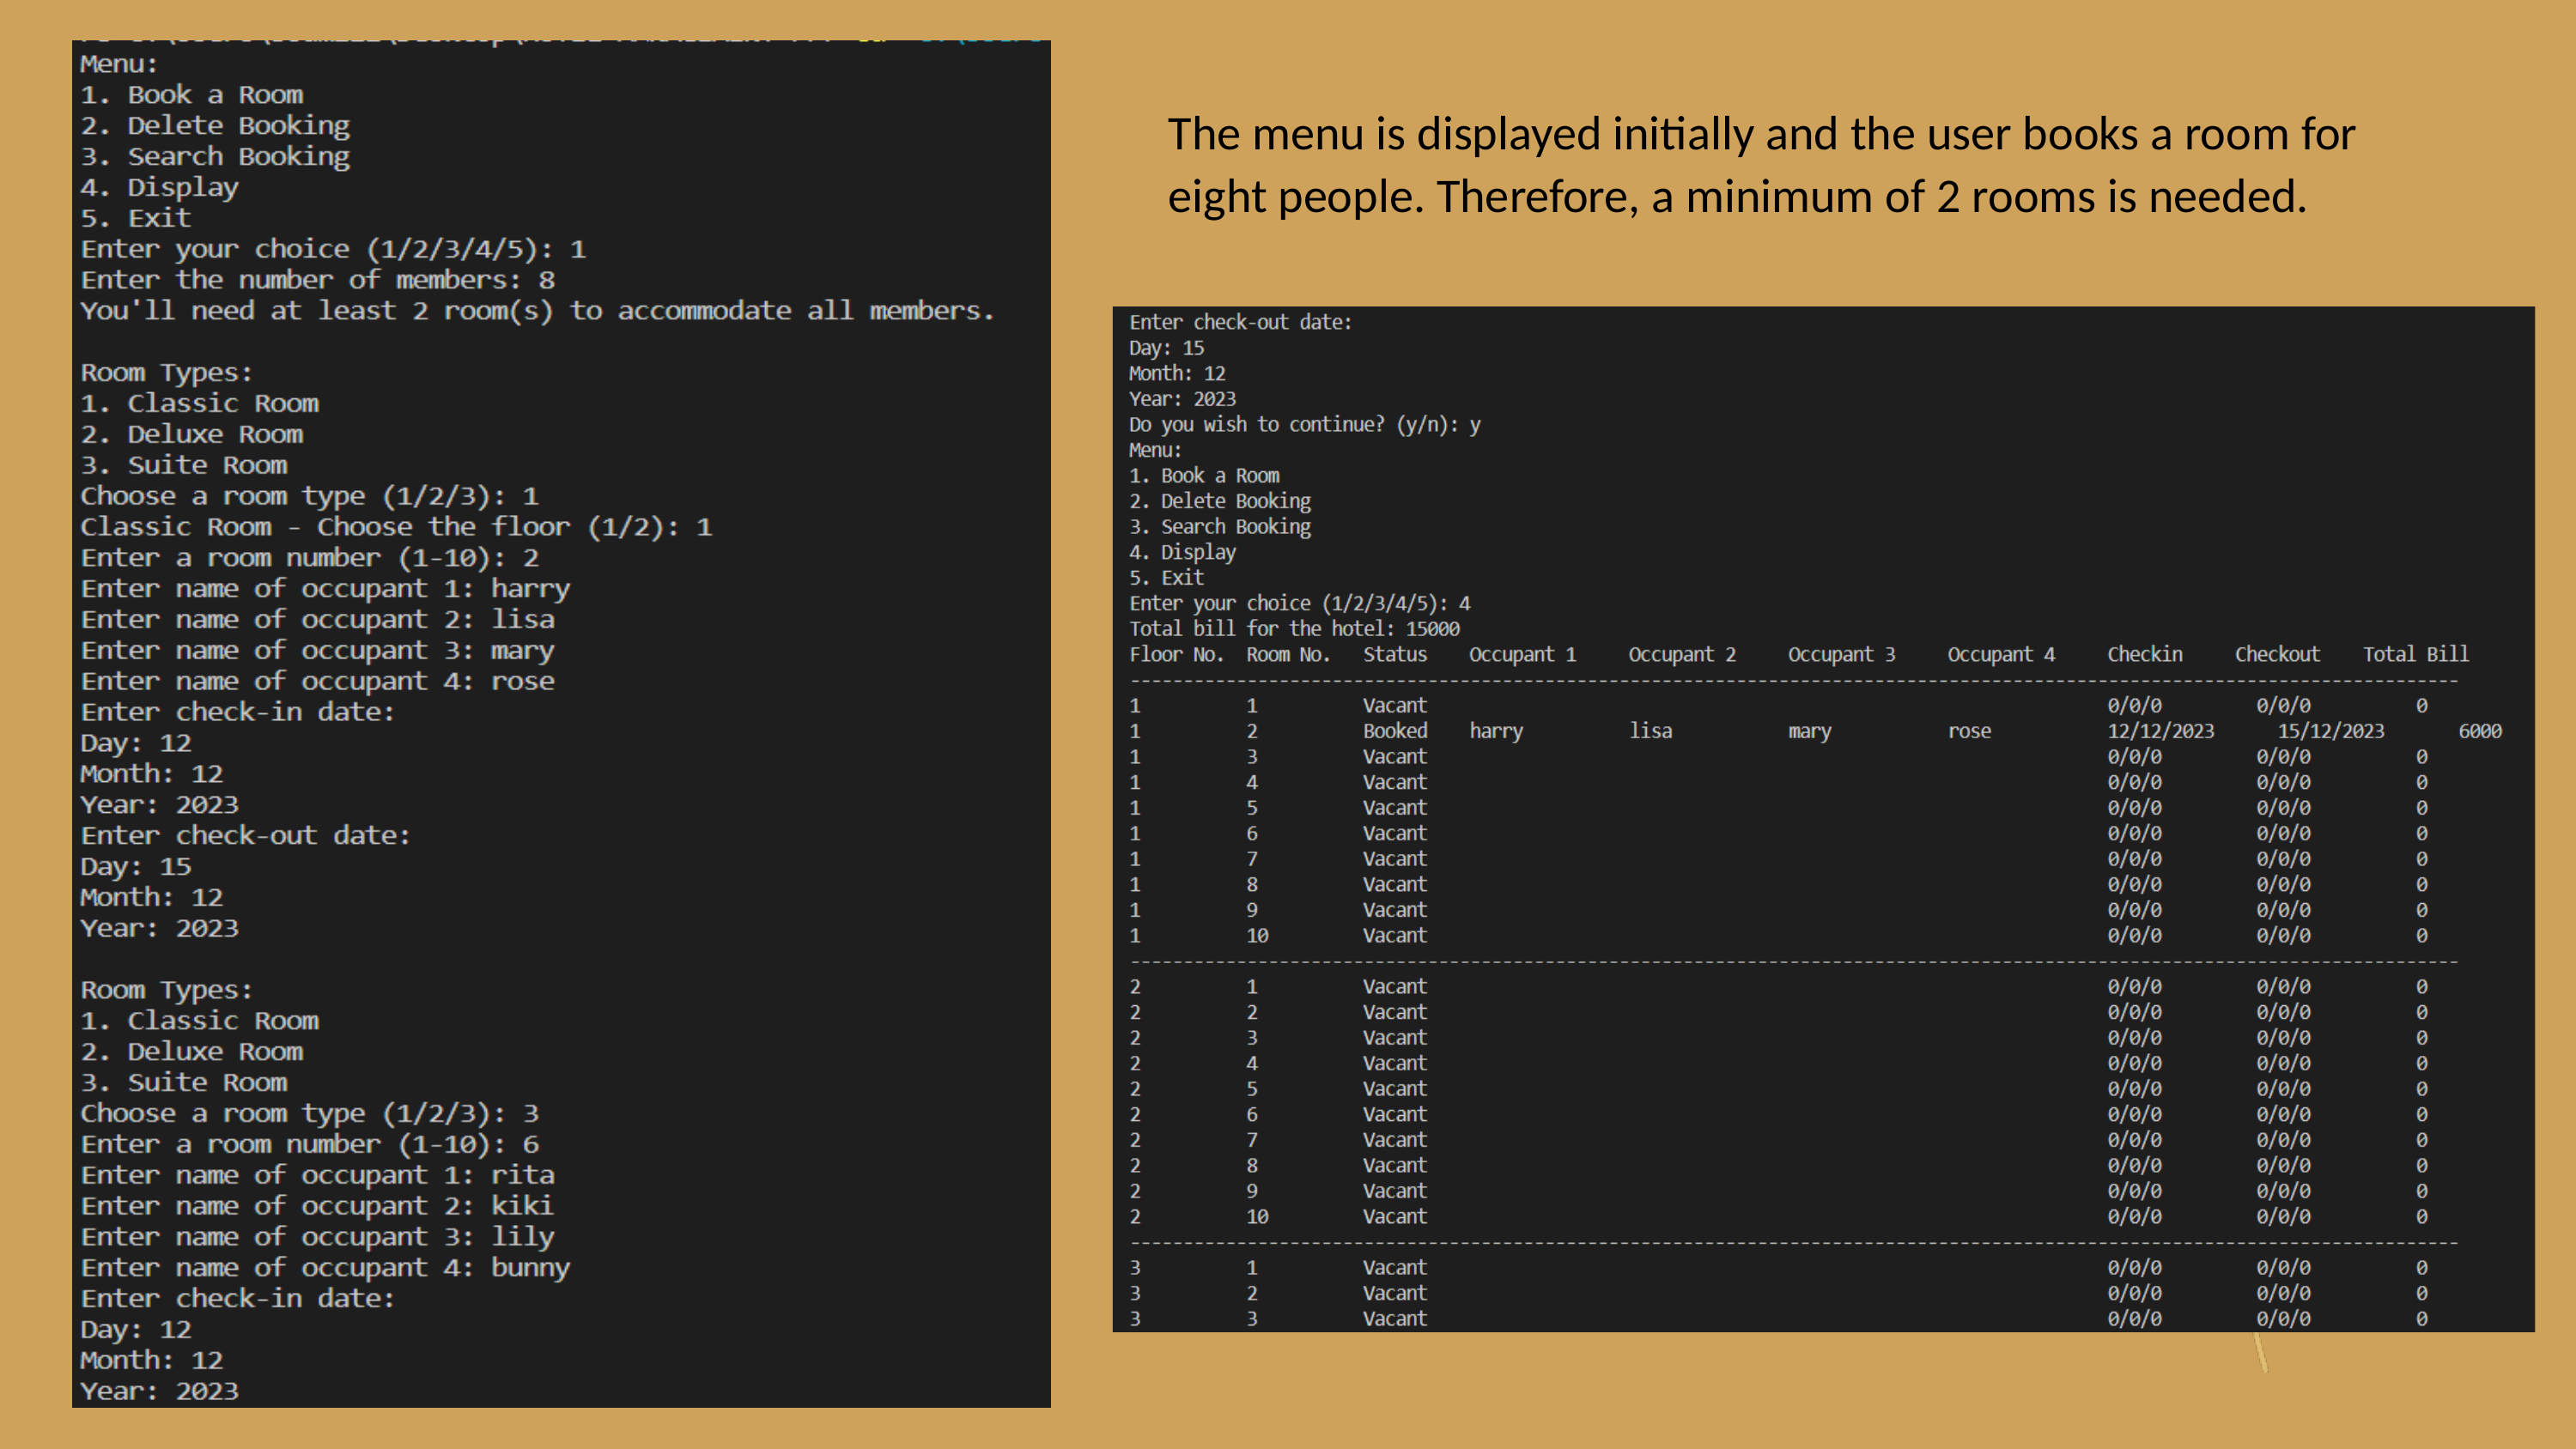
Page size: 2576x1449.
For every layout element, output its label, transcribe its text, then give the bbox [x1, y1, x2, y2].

text_box [2065, 1338, 2483, 1373]
picture [1112, 306, 2536, 1332]
picture [72, 40, 1095, 1408]
text_box The menu is displayed initially and the user books a room for eight people. Therefore, a minimum of 2 rooms is needed. [1155, 84, 2451, 244]
